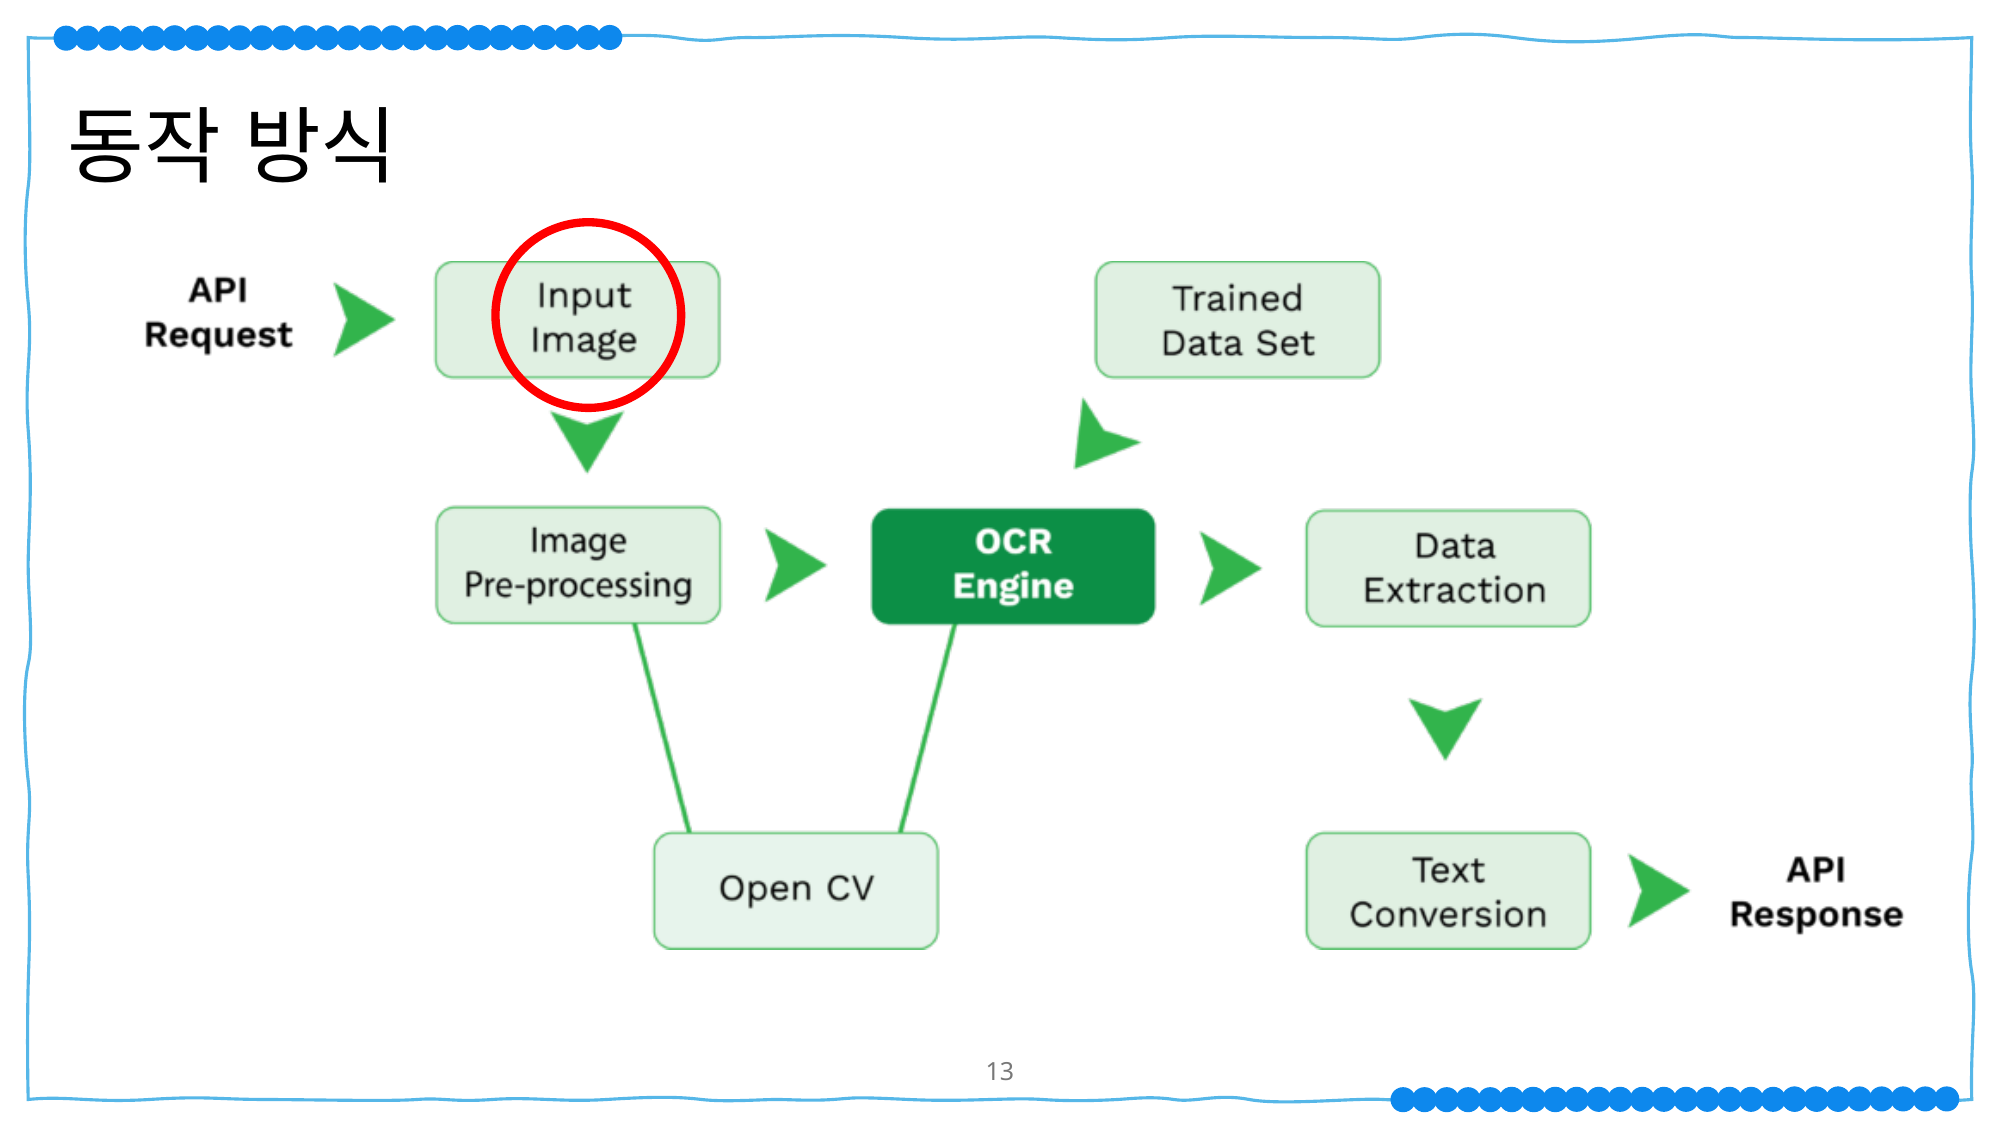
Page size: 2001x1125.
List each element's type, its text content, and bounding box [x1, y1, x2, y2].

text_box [53, 24, 623, 52]
text_box [22, 32, 1976, 1104]
picture [143, 261, 1906, 951]
slide_number 12 [1094, 1099, 1225, 1103]
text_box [1389, 1085, 1960, 1113]
text_box [510, 220, 666, 261]
